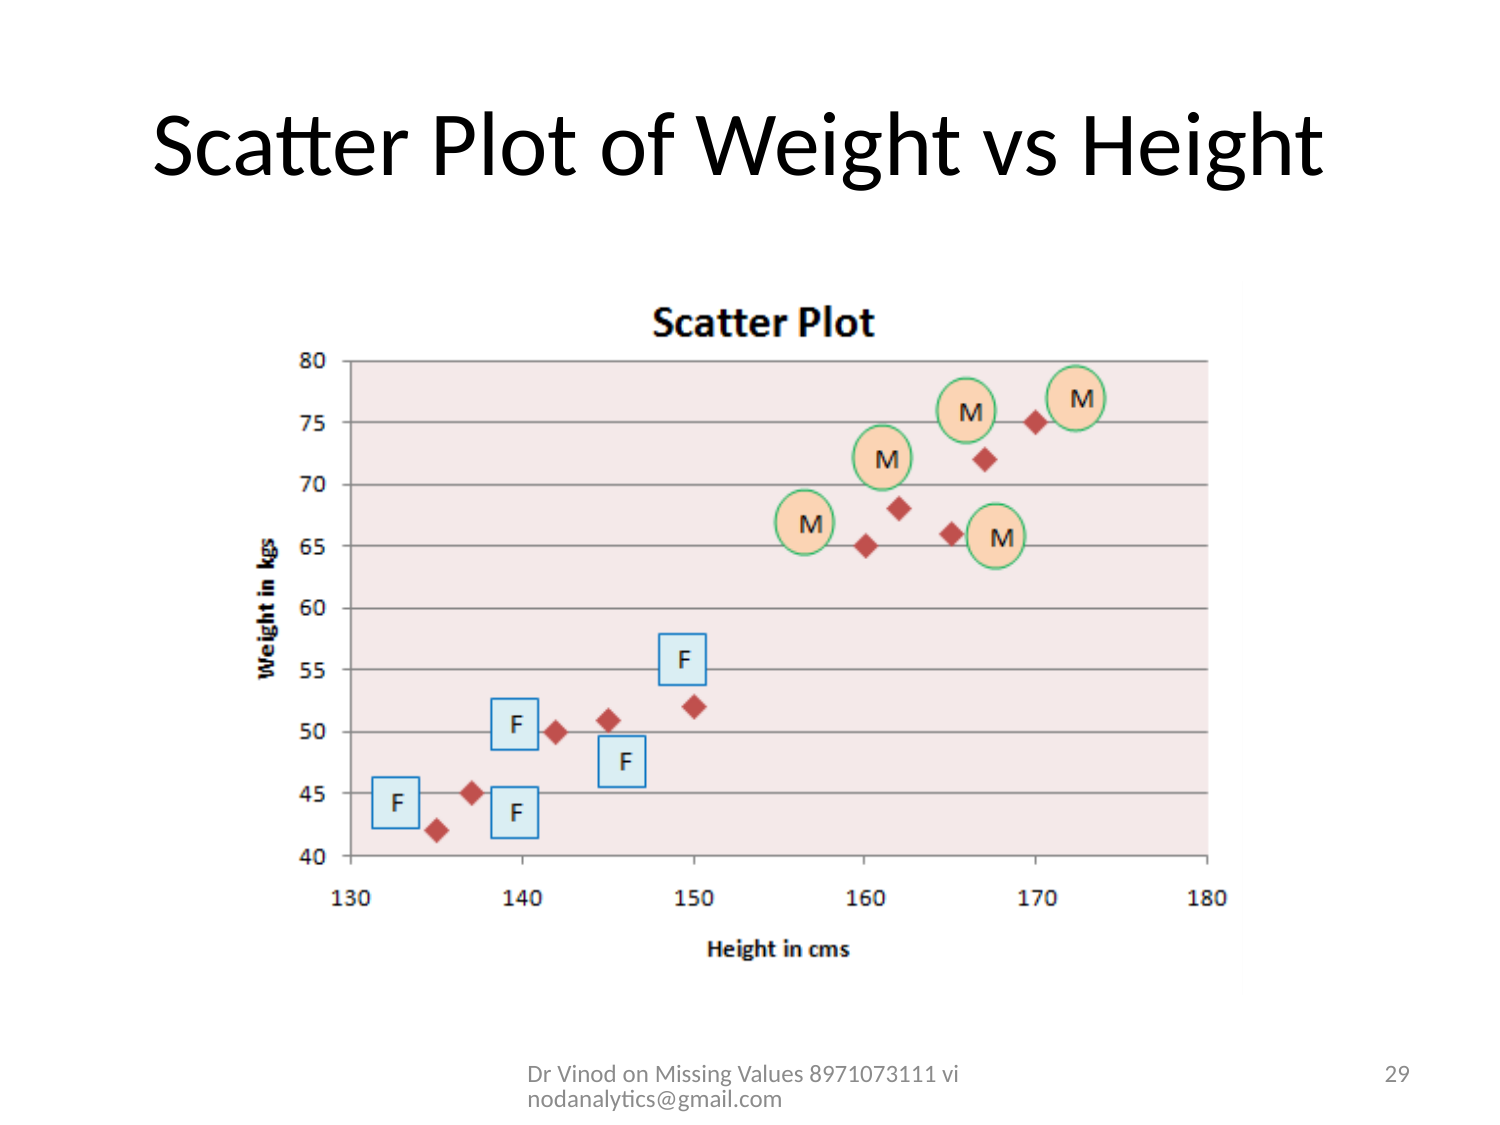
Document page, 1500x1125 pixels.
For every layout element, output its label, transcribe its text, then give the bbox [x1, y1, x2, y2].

footer Dr Vinod on Missing Values 8971073111 vinodanalytics@gmail.com [512, 1042, 988, 1103]
title Scatter Plot of Weight vs Height [75, 45, 1425, 233]
slide_number 29 [1074, 1042, 1425, 1103]
picture [234, 280, 1243, 995]
